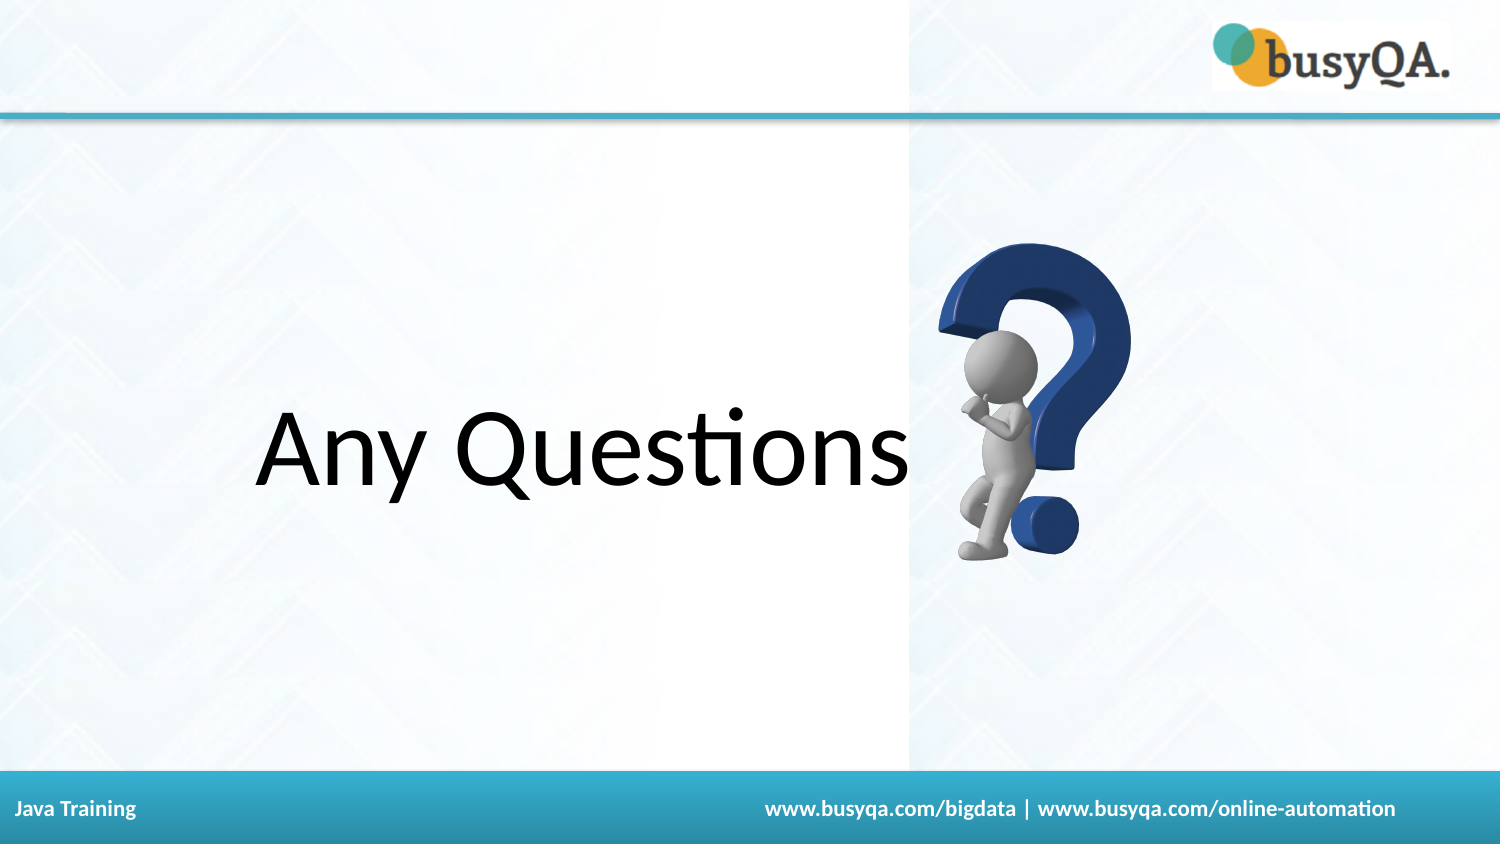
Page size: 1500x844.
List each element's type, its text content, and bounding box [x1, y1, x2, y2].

picture [0, 119, 1500, 772]
picture [0, 0, 1500, 113]
subtitle Any Questions [208, 333, 848, 566]
